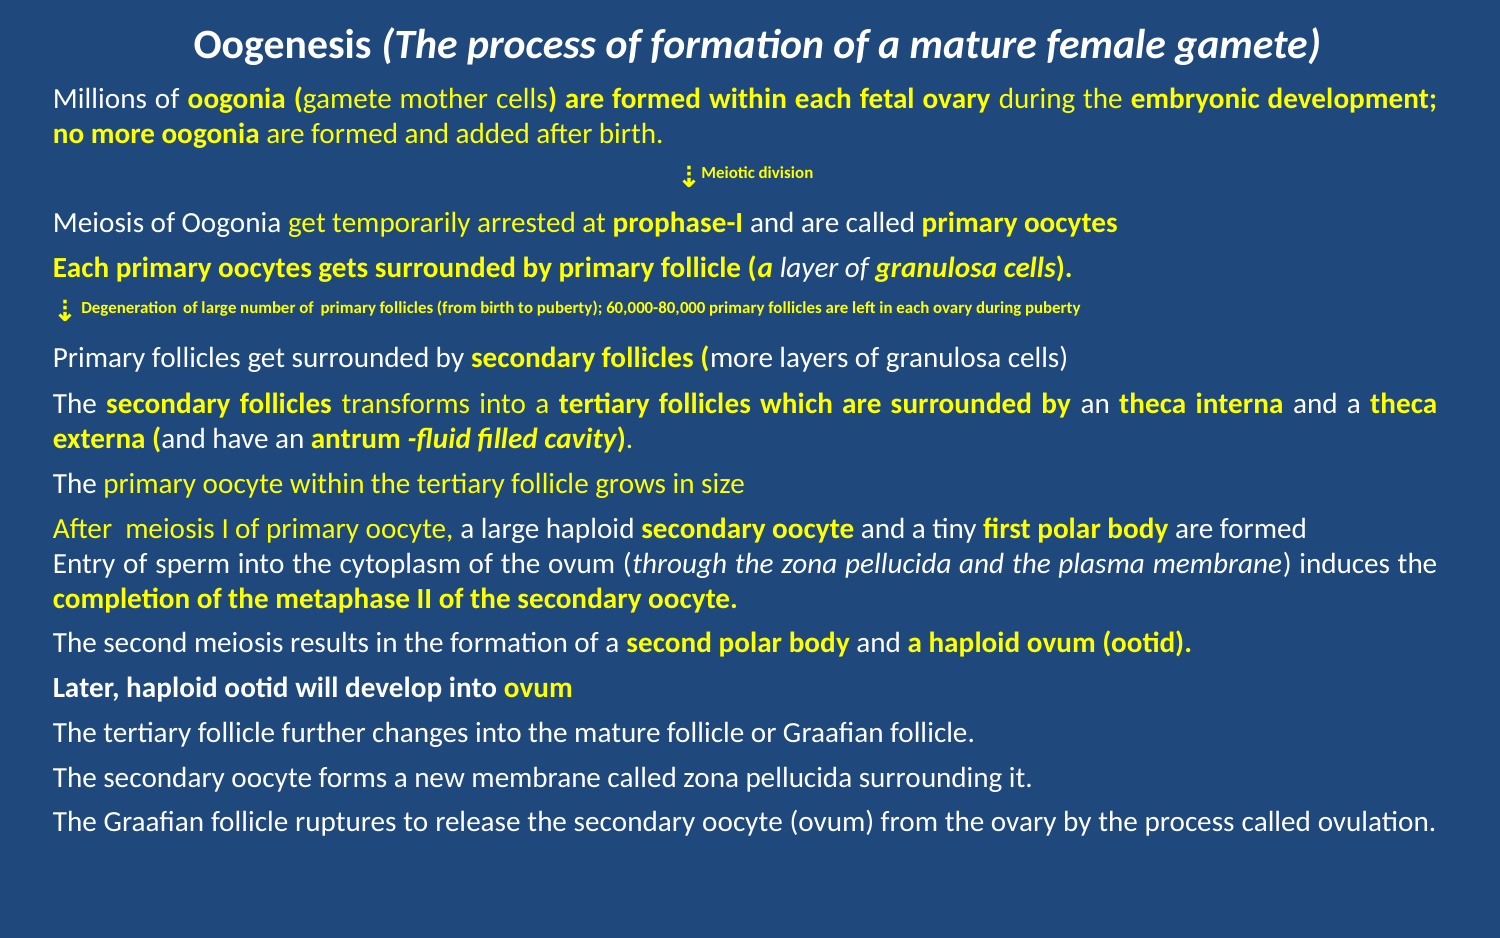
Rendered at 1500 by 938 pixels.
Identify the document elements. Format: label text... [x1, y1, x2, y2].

list Millions of oogonia (gamete mother cells) are formed within each fetal ovary during the embryonic development; no more oogonia are formed and added after birth. ⇣Meiotic division Meiosis of Oogonia get temporarily arrested at prophase-I and are called primary oocytes Each primary oocytes gets surrounded by primary follicle (a layer of granulosa cells). ⇣ Degeneration of large number of primary follicles (from birth to puberty); 60,000-80,000 primary follicles are left in each ovary during puberty Primary follicles get surrounded by secondary follicles (more layers of granulosa cells) The secondary follicles transforms into a tertiary follicles which are surrounded by an theca interna and a theca externa (and have an antrum -fluid filled cavity). The primary oocyte within the tertiary follicle grows in size After meiosis I of primary oocyte, a large haploid secondary oocyte and a tiny first polar body are formed Entry of sperm into the cytoplasm of the ovum (through the zona pellucida and the plasma membrane) induces the completion of the metaphase II of the secondary oocyte. The second meiosis results in the formation of a second polar body and a haploid ovum (ootid). Later, haploid ootid will develop into ovum The tertiary follicle further changes into the mature follicle or Graafian follicle. The secondary oocyte forms a new membrane called zona pellucida surrounding it. The Graafian follicle ruptures to release the secondary oocyte (ovum) from the ovary by the process called ovulation. [40, 72, 1450, 910]
title Oogenesis (The process of formation of a mature female gamete) [100, 9, 1415, 72]
